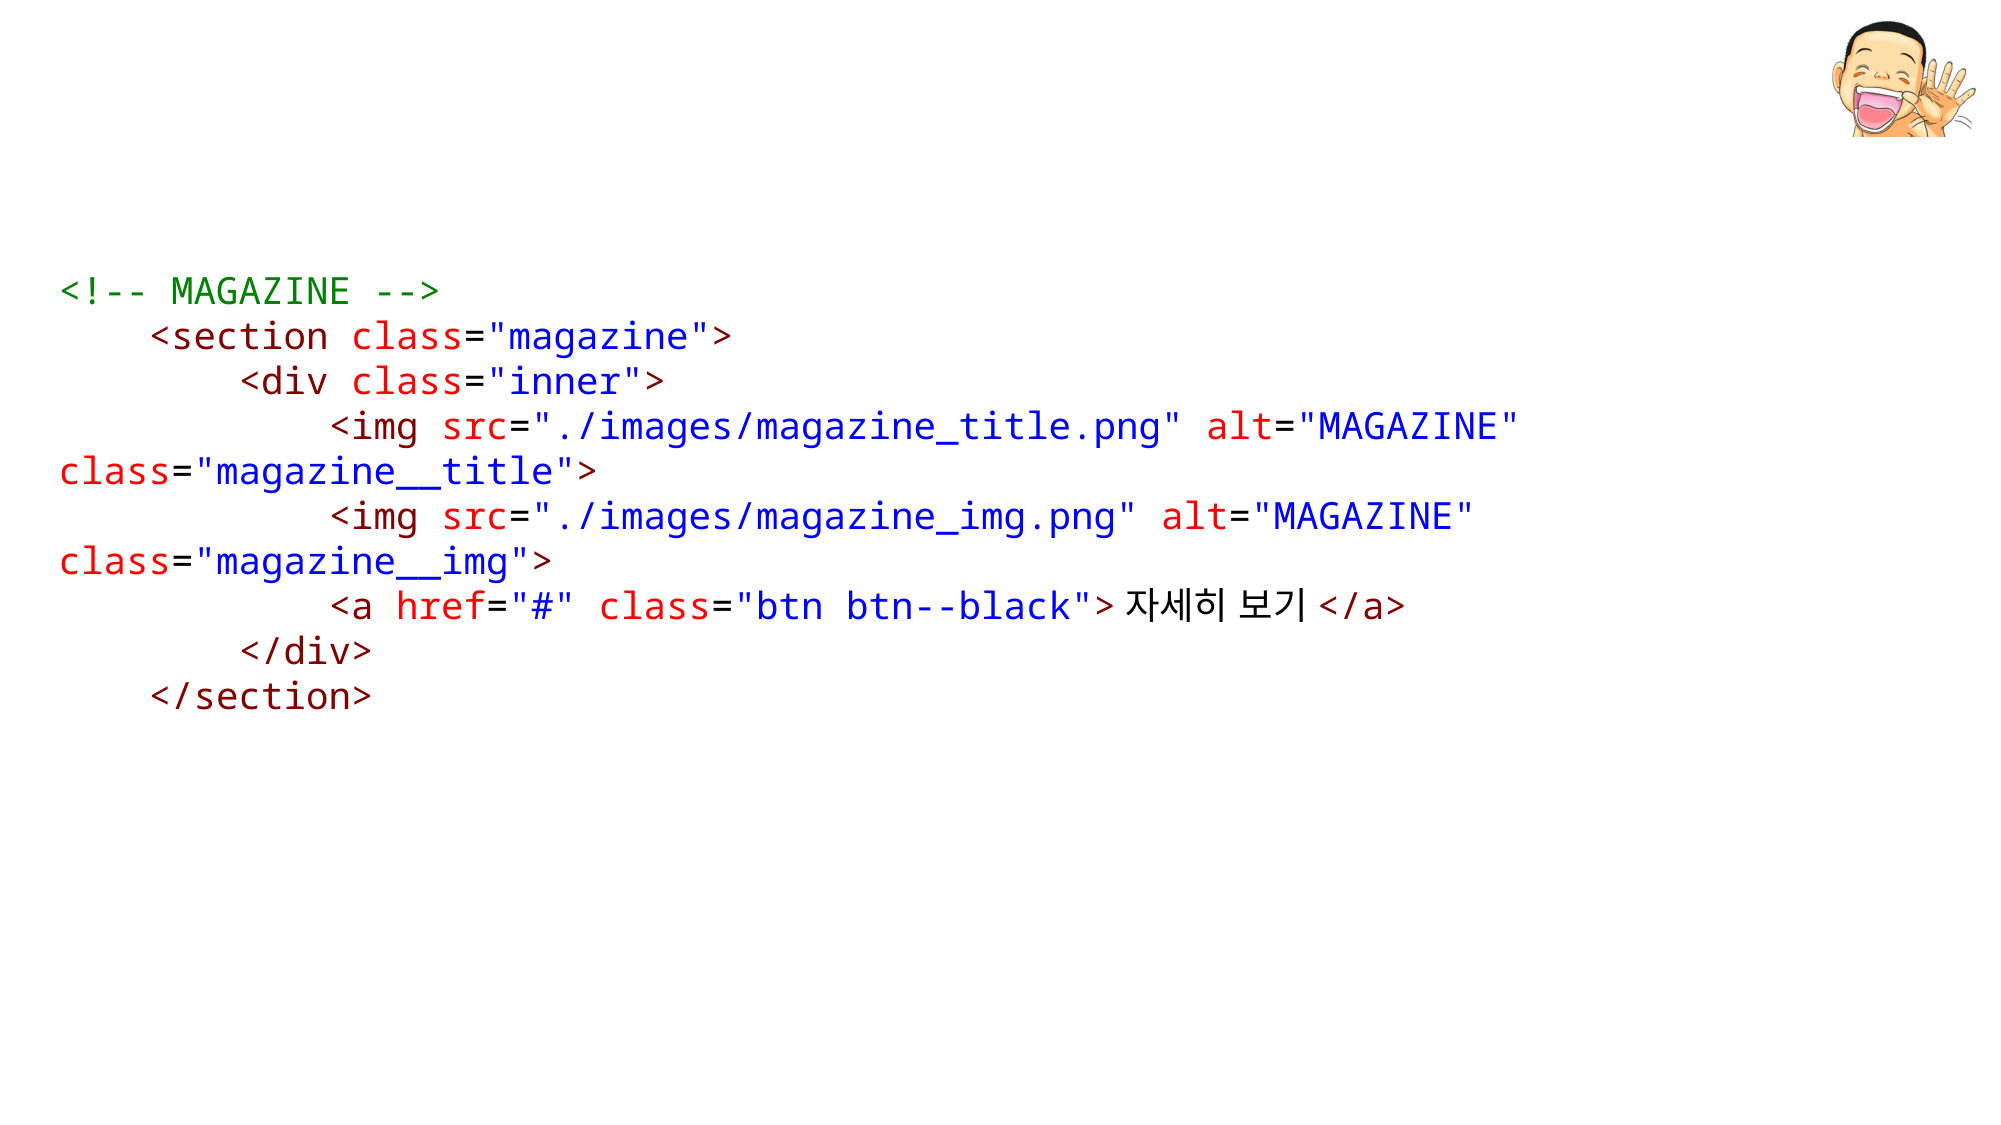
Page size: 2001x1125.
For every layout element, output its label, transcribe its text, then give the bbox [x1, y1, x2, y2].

text_box <!-- MAGAZINE --> <section class="magazine"> <div class="inner"> <img src="./images/magazine_title.png" alt="MAGAZINE" class="magazine__title"> <img src="./images/magazine_img.png" alt="MAGAZINE" class="magazine__img"> <a href="#" class="btn btn--black">자세히 보기</a> </div> </section> [43, 259, 1957, 725]
picture [1808, 0, 2000, 137]
